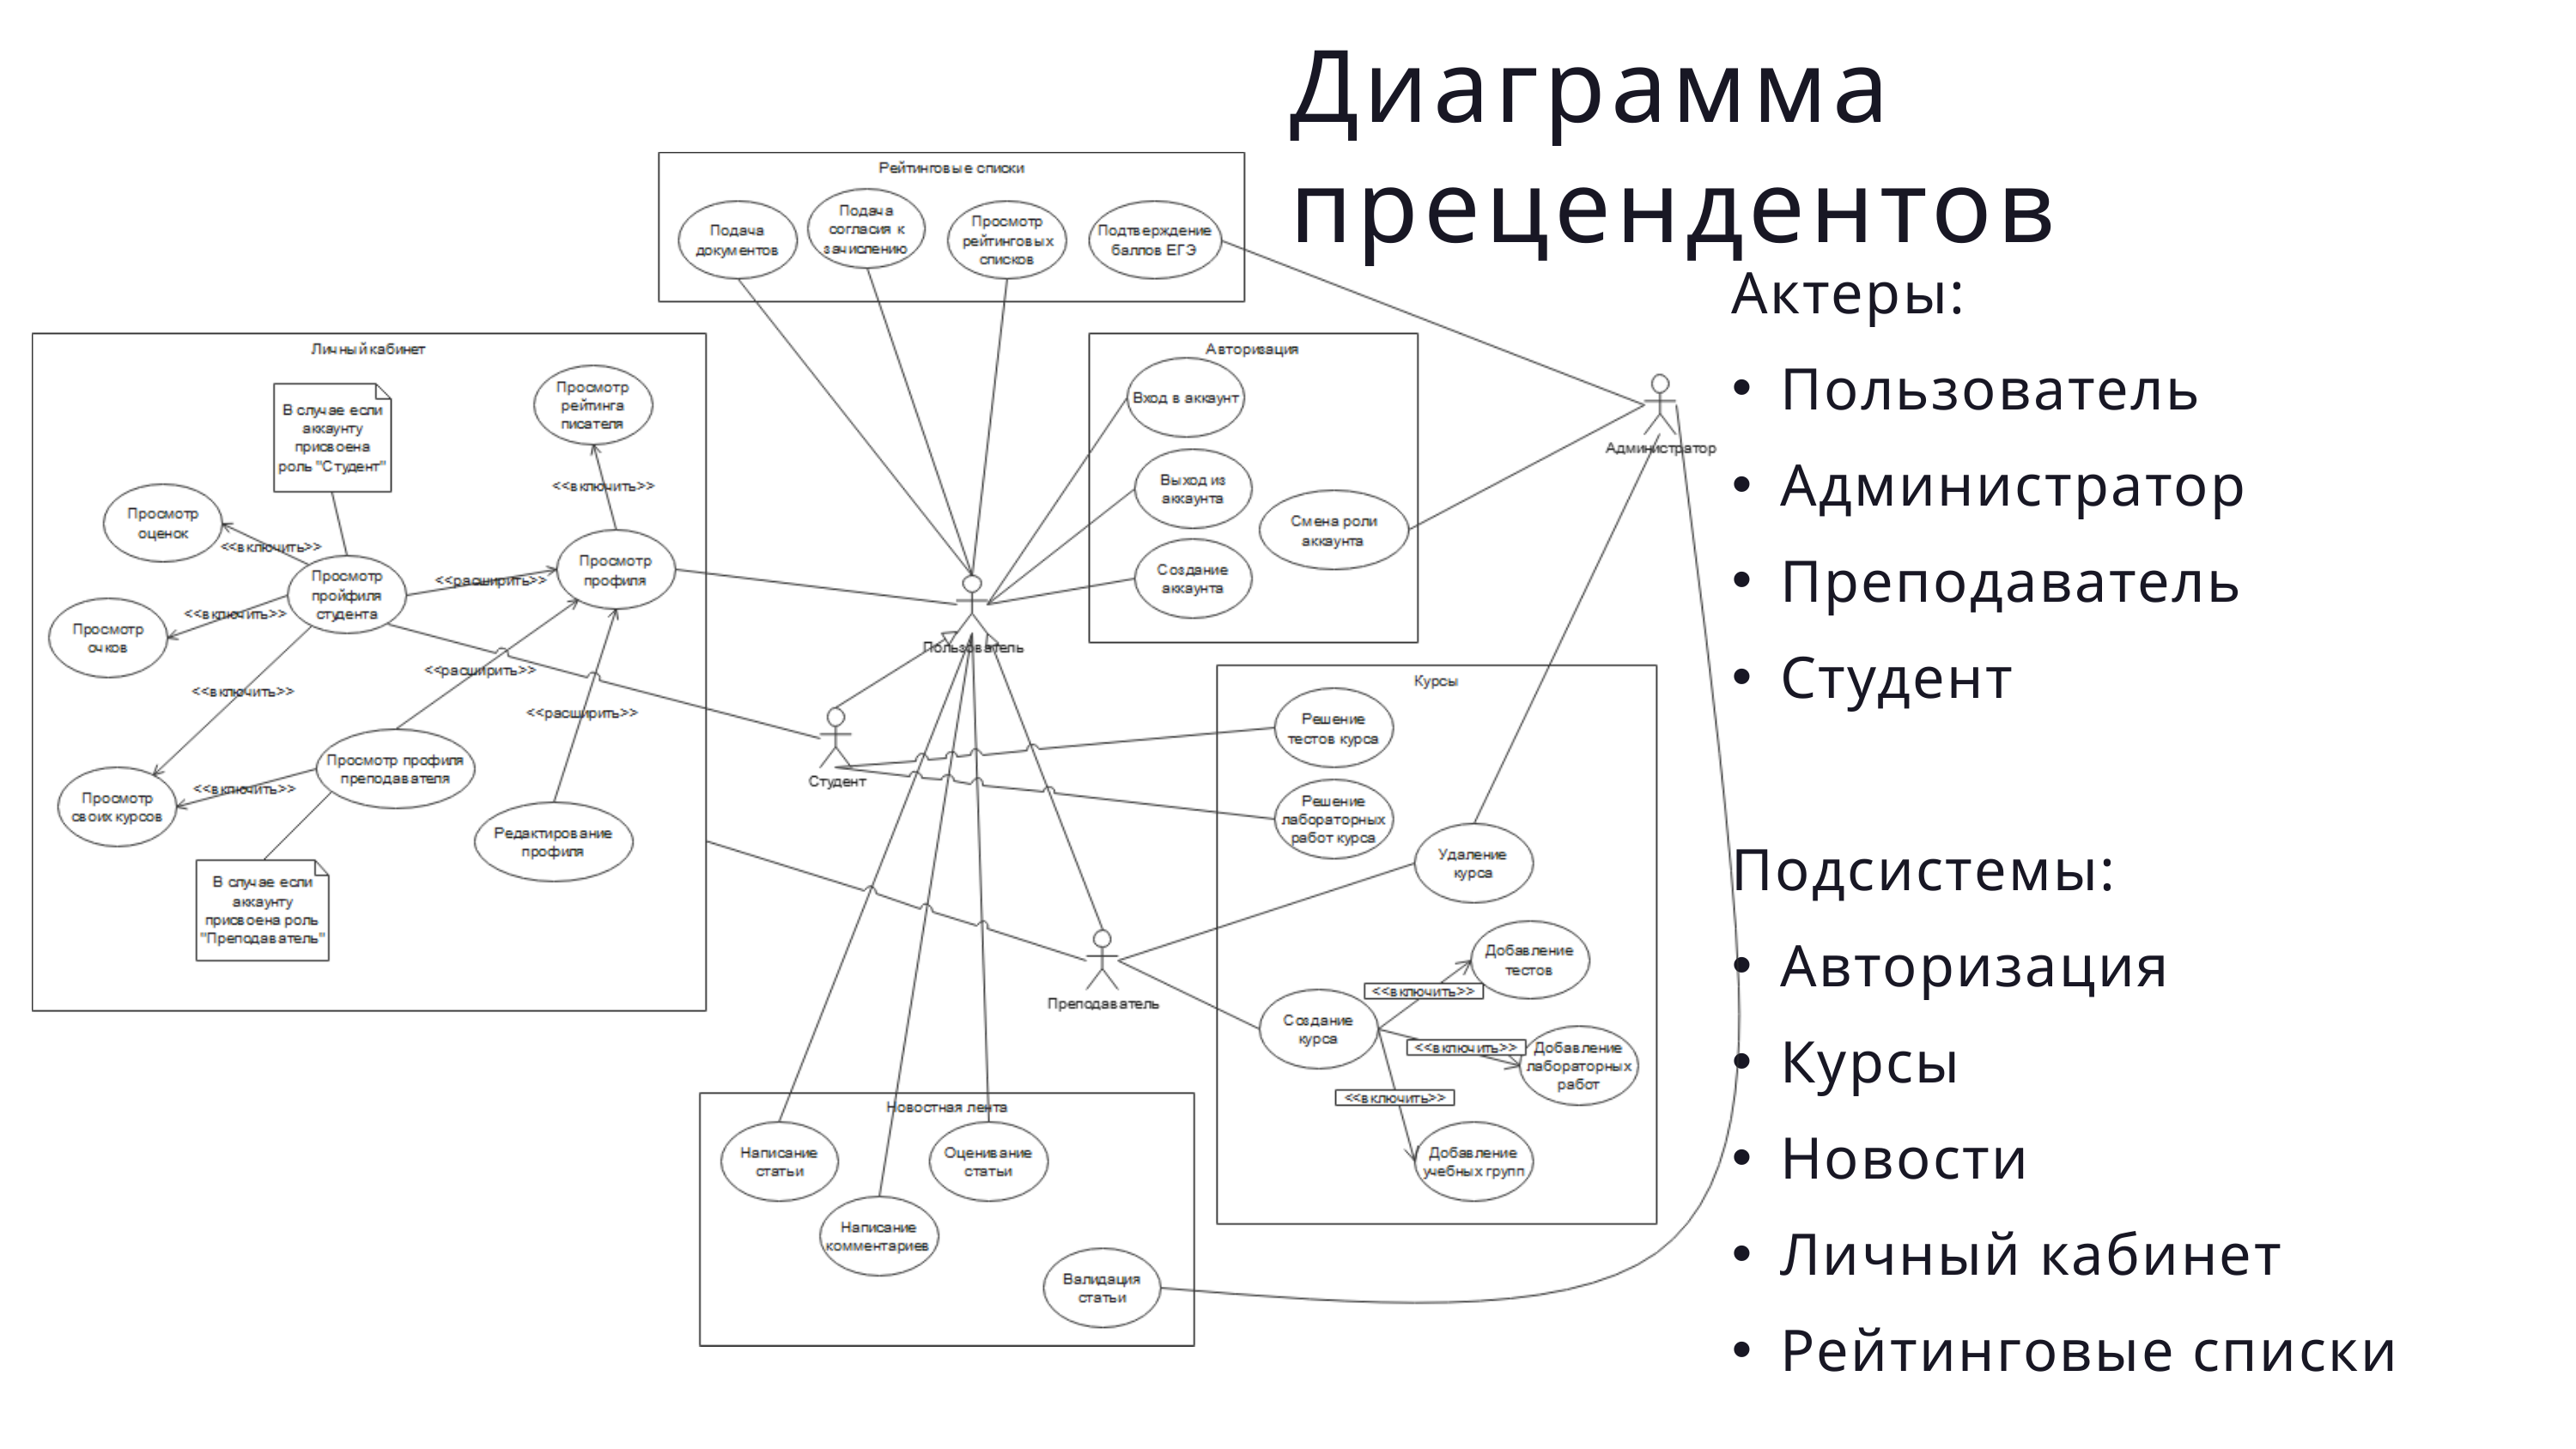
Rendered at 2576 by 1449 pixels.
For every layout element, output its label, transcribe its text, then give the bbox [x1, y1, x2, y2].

text_box Актеры: Пользователь Администратор Преподаватель Студент Подсистемы: Авторизация Курсы Новости Личный кабинет Рейтинговые списки [1716, 250, 2490, 1428]
picture [32, 152, 1742, 1347]
slide_number 5 [1855, 1347, 2447, 1420]
title Диаграмма прецендентов [1288, 20, 2576, 264]
